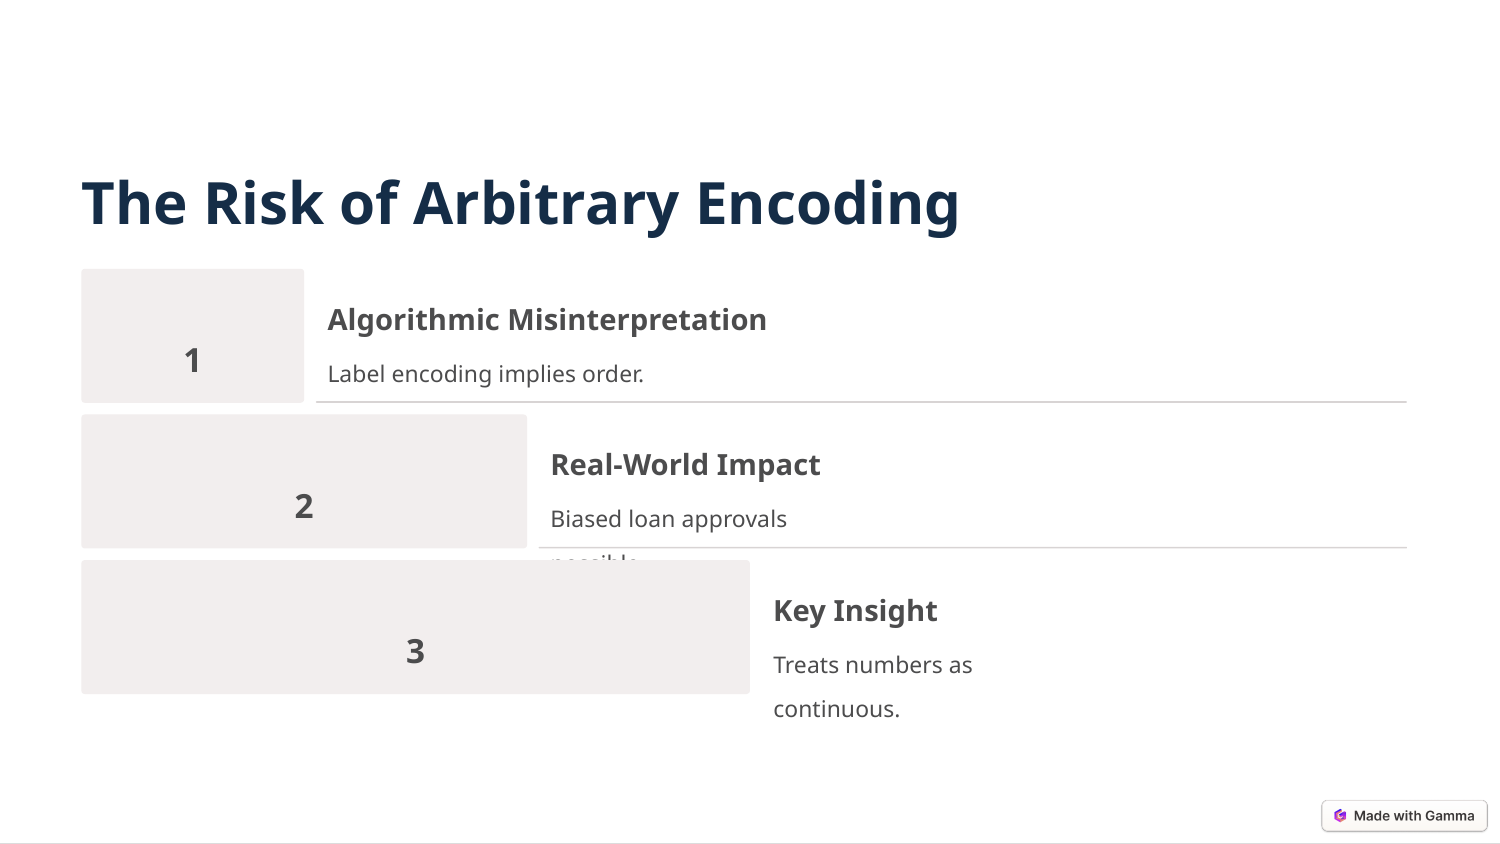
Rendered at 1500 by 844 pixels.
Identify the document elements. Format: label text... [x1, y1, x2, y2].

picture [1316, 794, 1493, 837]
text_box Label encoding implies order. [327, 342, 694, 380]
text_box 3 [399, 606, 432, 648]
text_box Key Insight [773, 583, 1064, 620]
text_box [81, 414, 528, 549]
text_box 2 [287, 460, 321, 502]
text_box 1 [176, 315, 210, 357]
text_box Treats numbers as continuous. [773, 633, 1094, 671]
text_box Real-World Impact [550, 437, 841, 474]
text_box Biased loan approvals possible. [550, 487, 877, 526]
text_box [81, 560, 750, 695]
text_box The Risk of Arbitrary Encoding [81, 149, 983, 223]
text_box Algorithmic Misinterpretation [327, 292, 958, 329]
text_box [81, 268, 305, 403]
